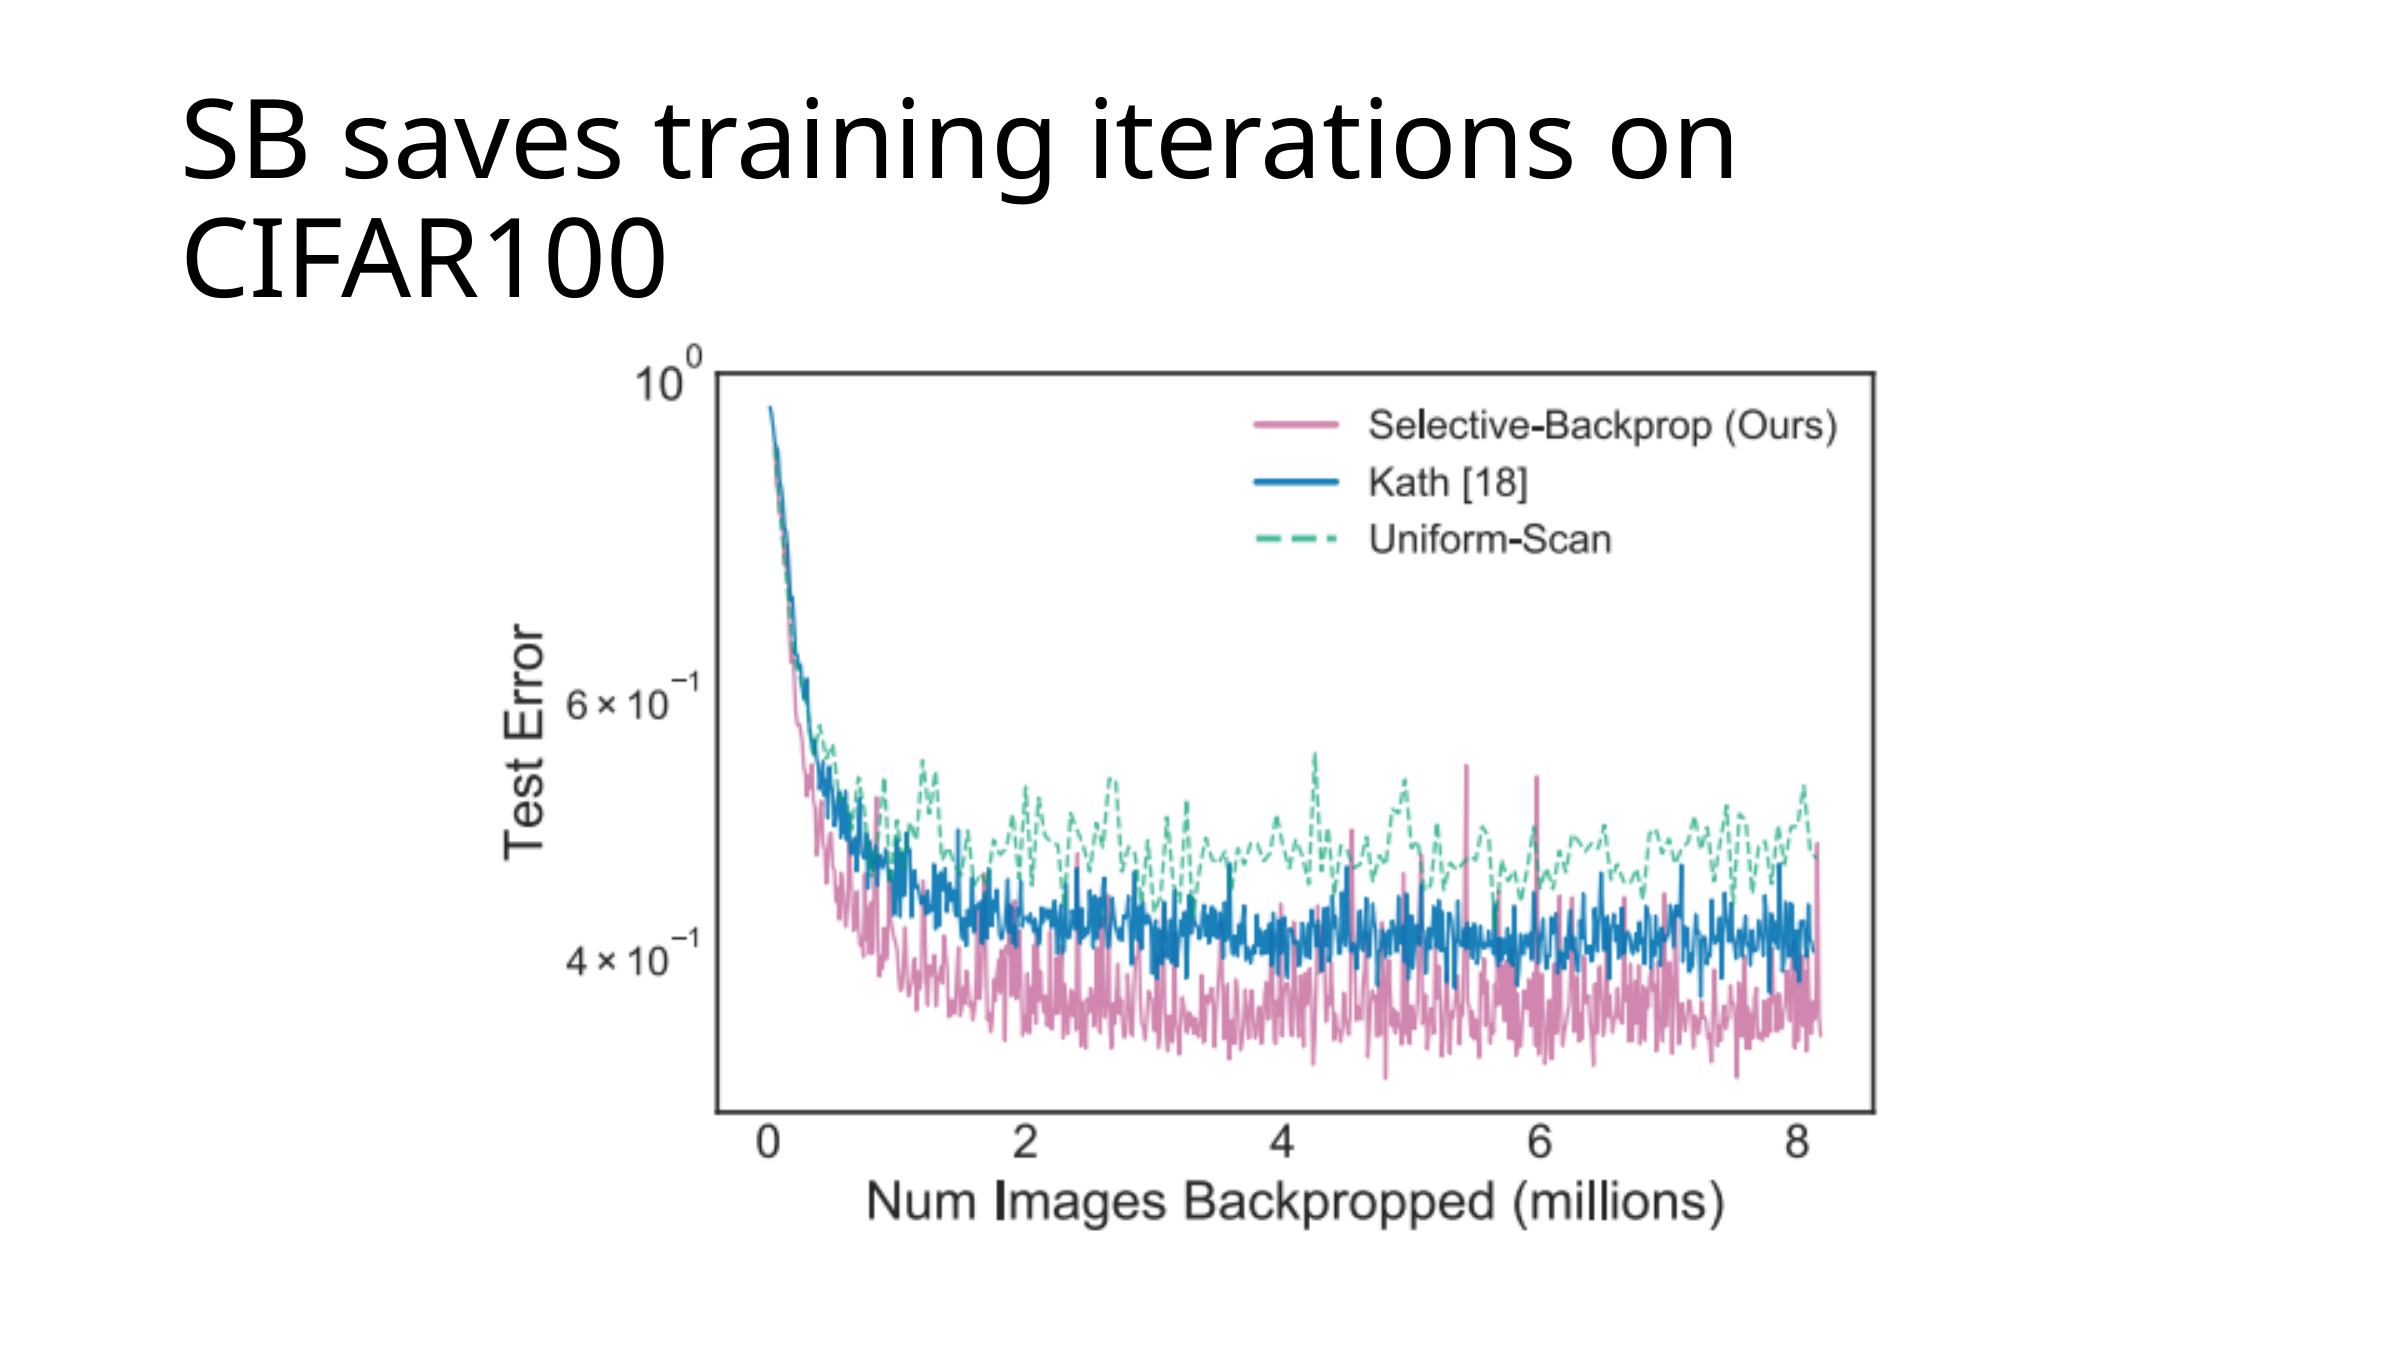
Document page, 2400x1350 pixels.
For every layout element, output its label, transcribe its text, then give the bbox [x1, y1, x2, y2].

picture [470, 309, 1905, 1266]
title SB saves training iterations on CIFAR100 [165, 71, 2235, 333]
